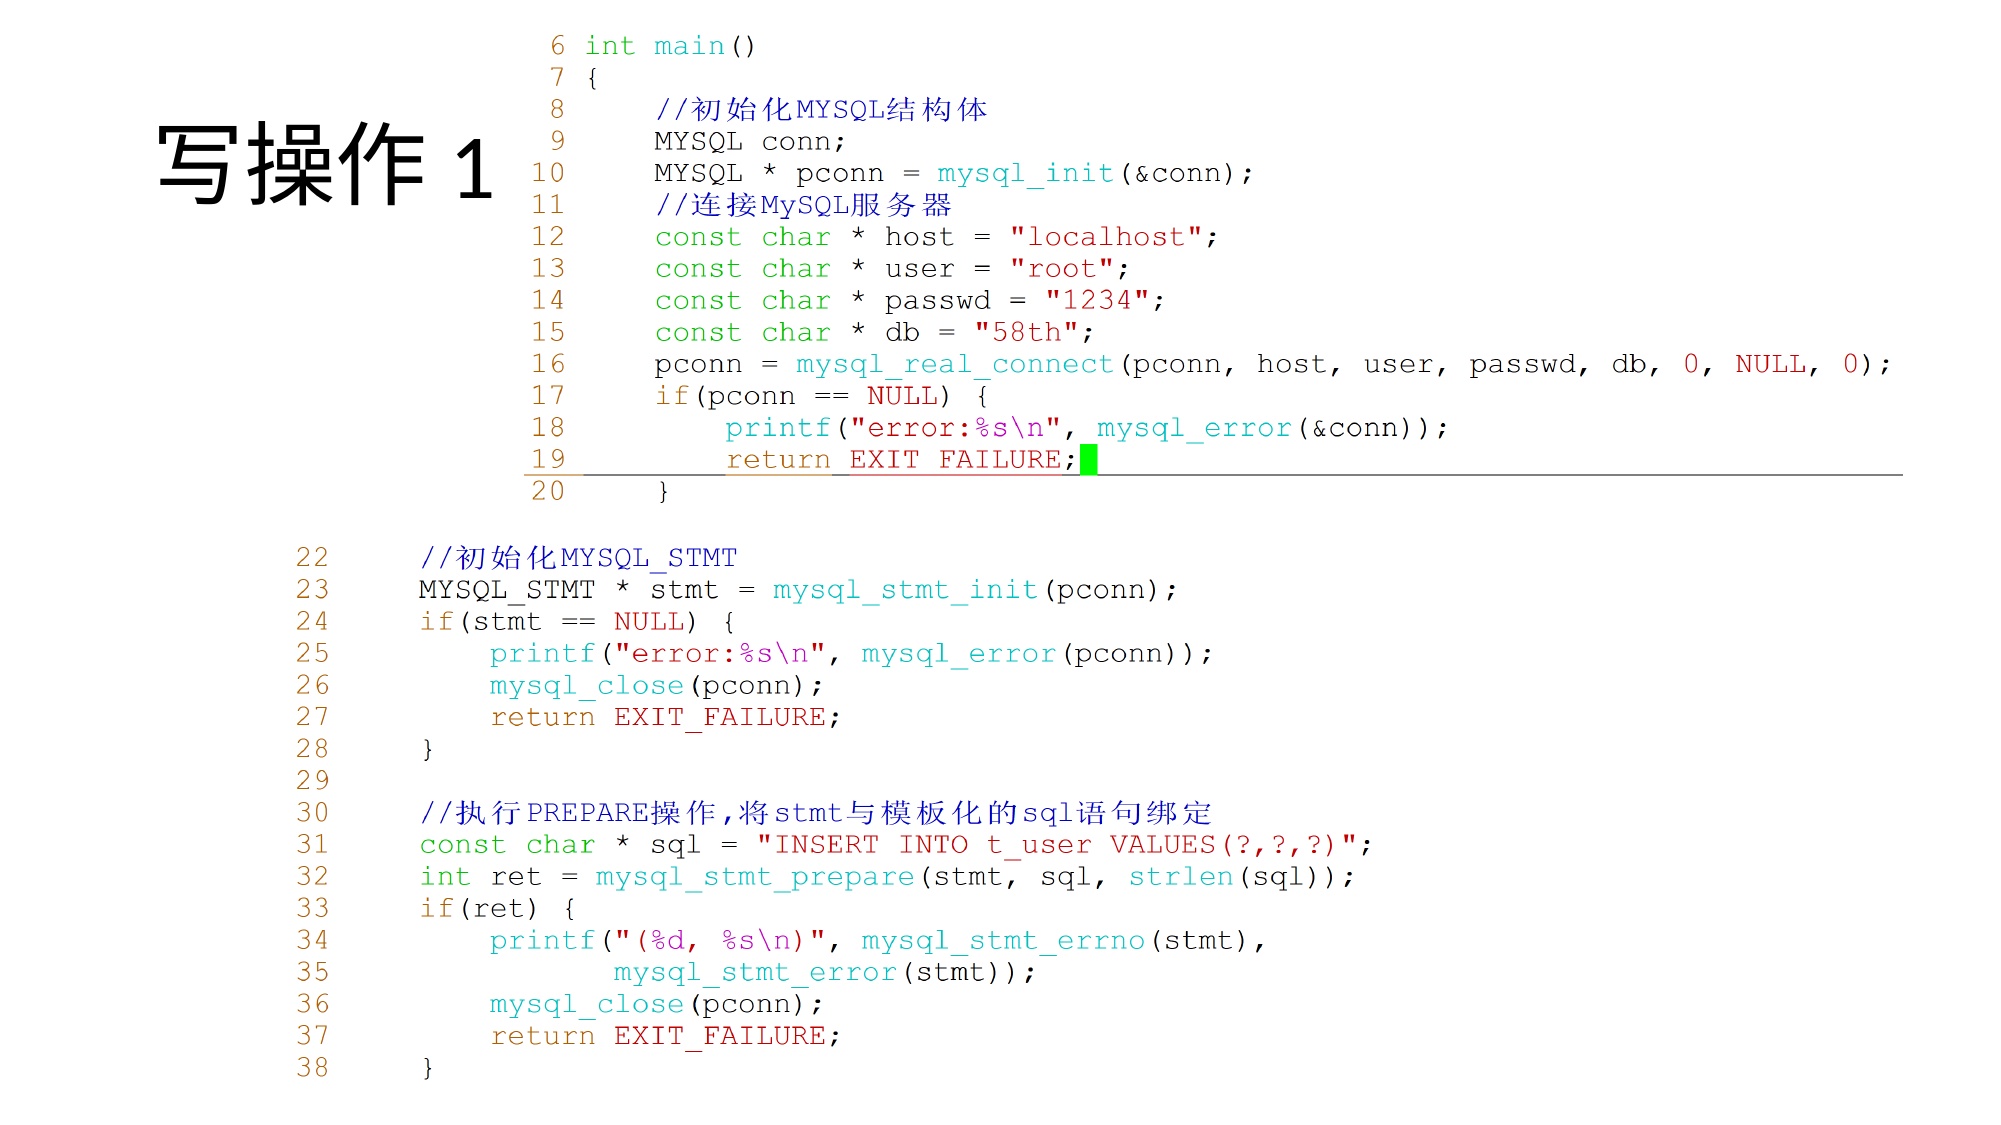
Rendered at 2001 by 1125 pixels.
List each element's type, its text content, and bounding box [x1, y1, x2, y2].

picture [278, 540, 1408, 1085]
picture [524, 25, 1903, 509]
title 写操作1 [137, 59, 524, 278]
